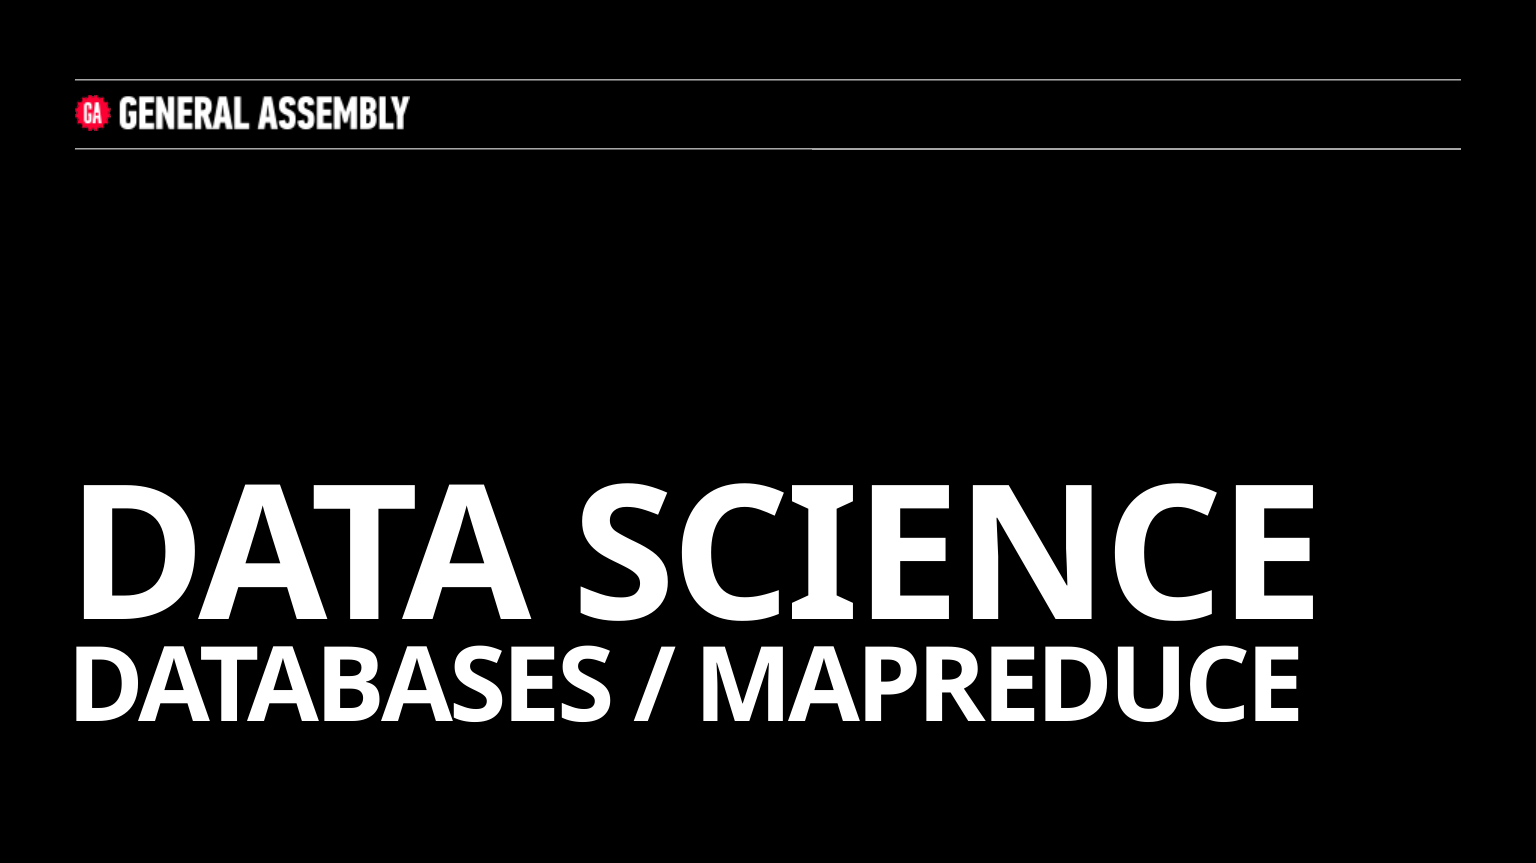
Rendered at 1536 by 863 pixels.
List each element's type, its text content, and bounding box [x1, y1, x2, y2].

picture [75, 95, 410, 131]
title DATA SCIEnCE databases / Mapreduce [67, 493, 1458, 757]
